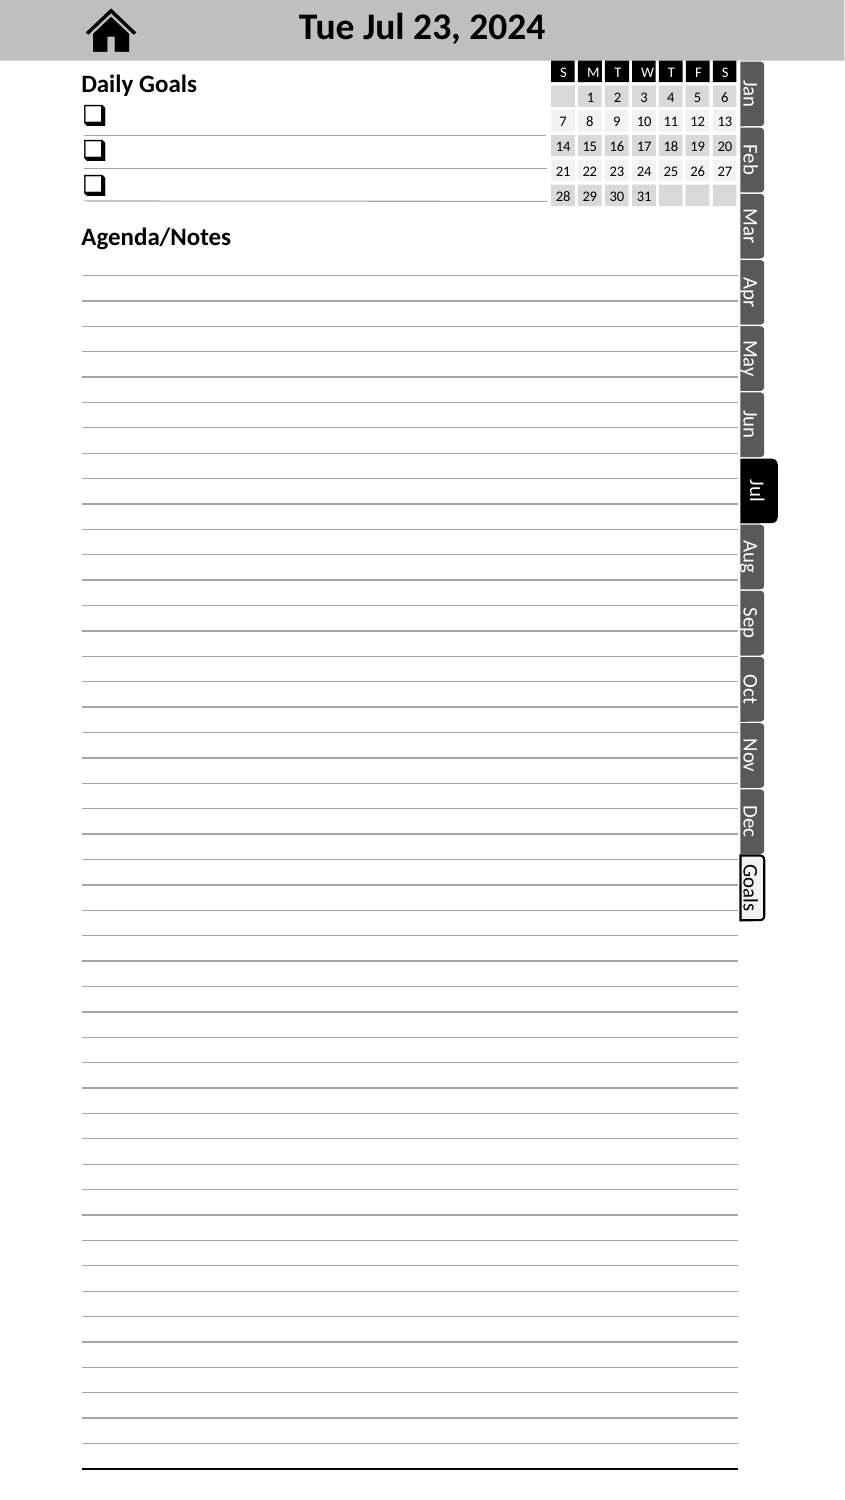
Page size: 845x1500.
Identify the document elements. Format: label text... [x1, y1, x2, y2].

list Tue Jul 23, 2024 [190, 0, 655, 61]
picture [82, 1, 140, 59]
